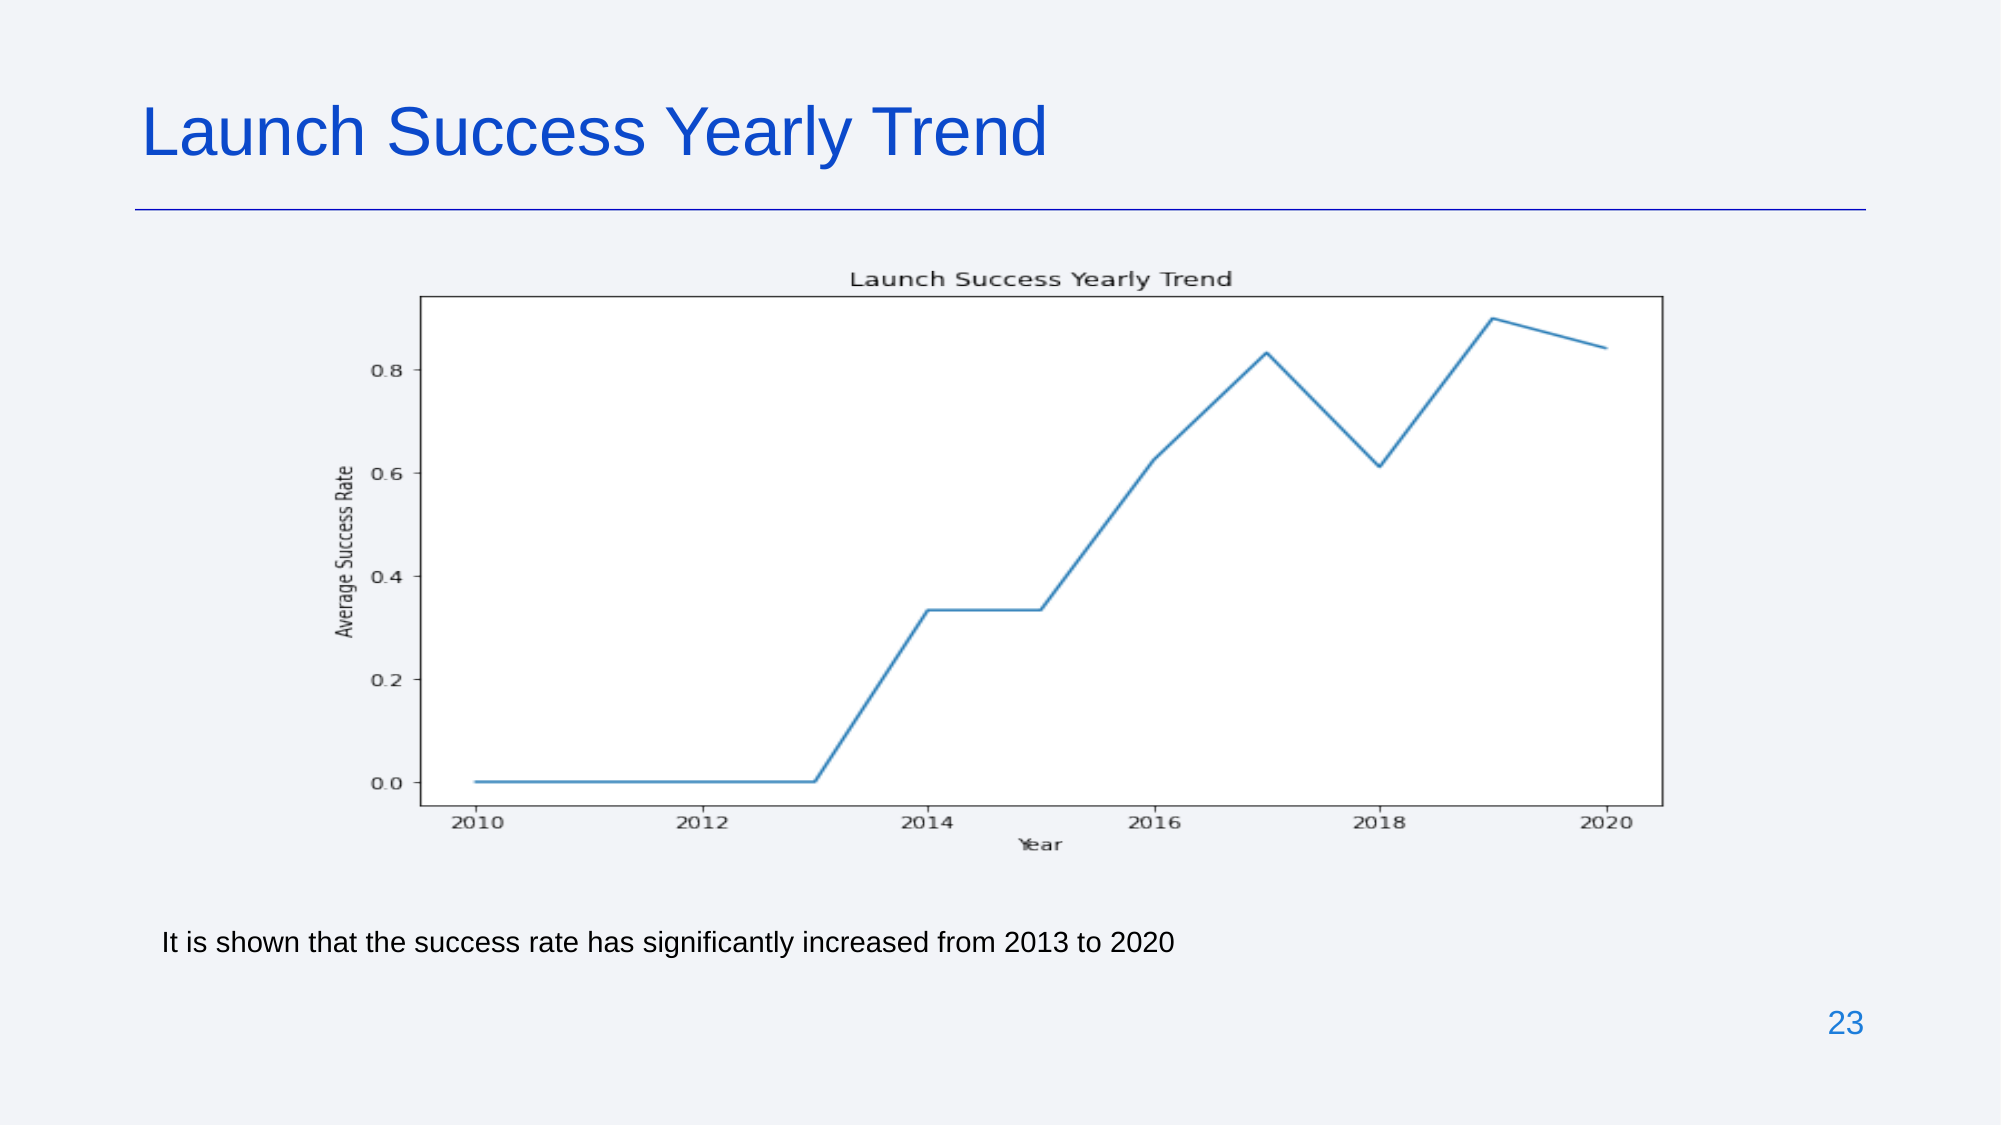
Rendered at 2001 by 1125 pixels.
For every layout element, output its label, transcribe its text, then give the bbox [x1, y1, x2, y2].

slide_number ‹#› [1429, 988, 1880, 1055]
text_box It is shown that the success rate has significantly increased from 2013 to 2020 [146, 907, 1659, 1013]
picture [0, 0, 2001, 1125]
text_box Launch Success Yearly Trend [126, 88, 1852, 179]
